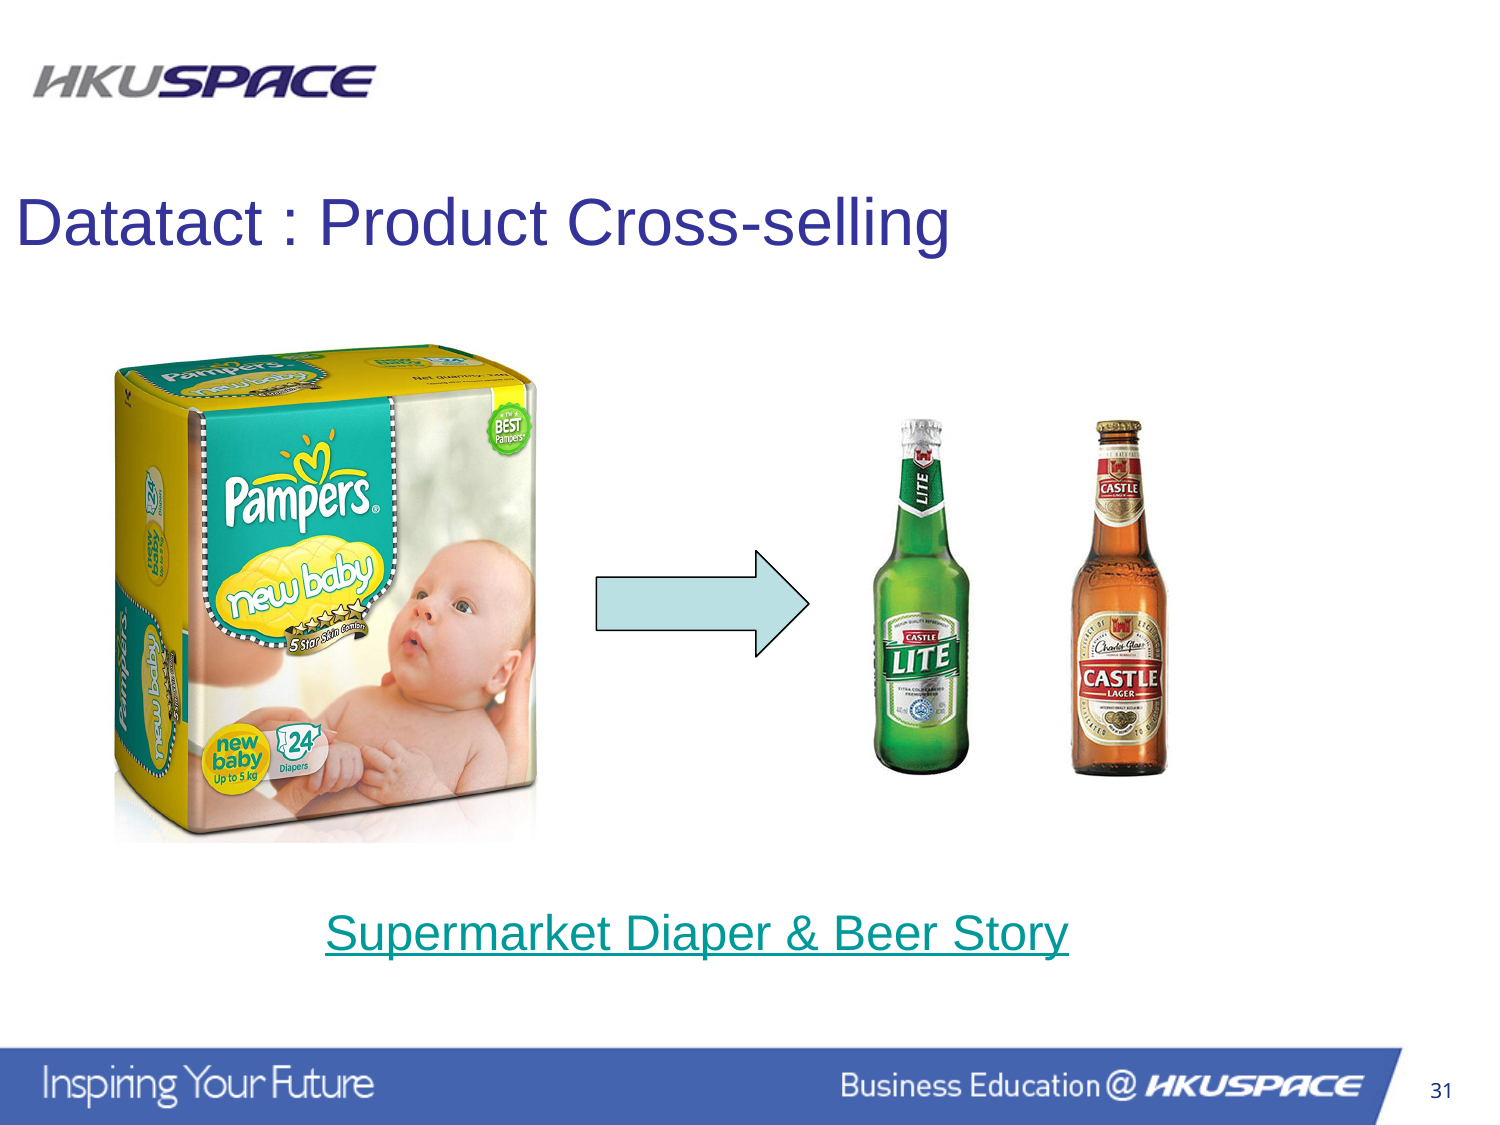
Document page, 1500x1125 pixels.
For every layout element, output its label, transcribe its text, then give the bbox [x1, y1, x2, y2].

slide_number 31 [1415, 1070, 1499, 1125]
text_box [596, 577, 713, 631]
text_box Supermarket Diaper & Beer Story [253, 893, 1235, 988]
picture [0, 0, 1500, 1125]
title Datatact : Product Cross-selling [0, 101, 1325, 266]
